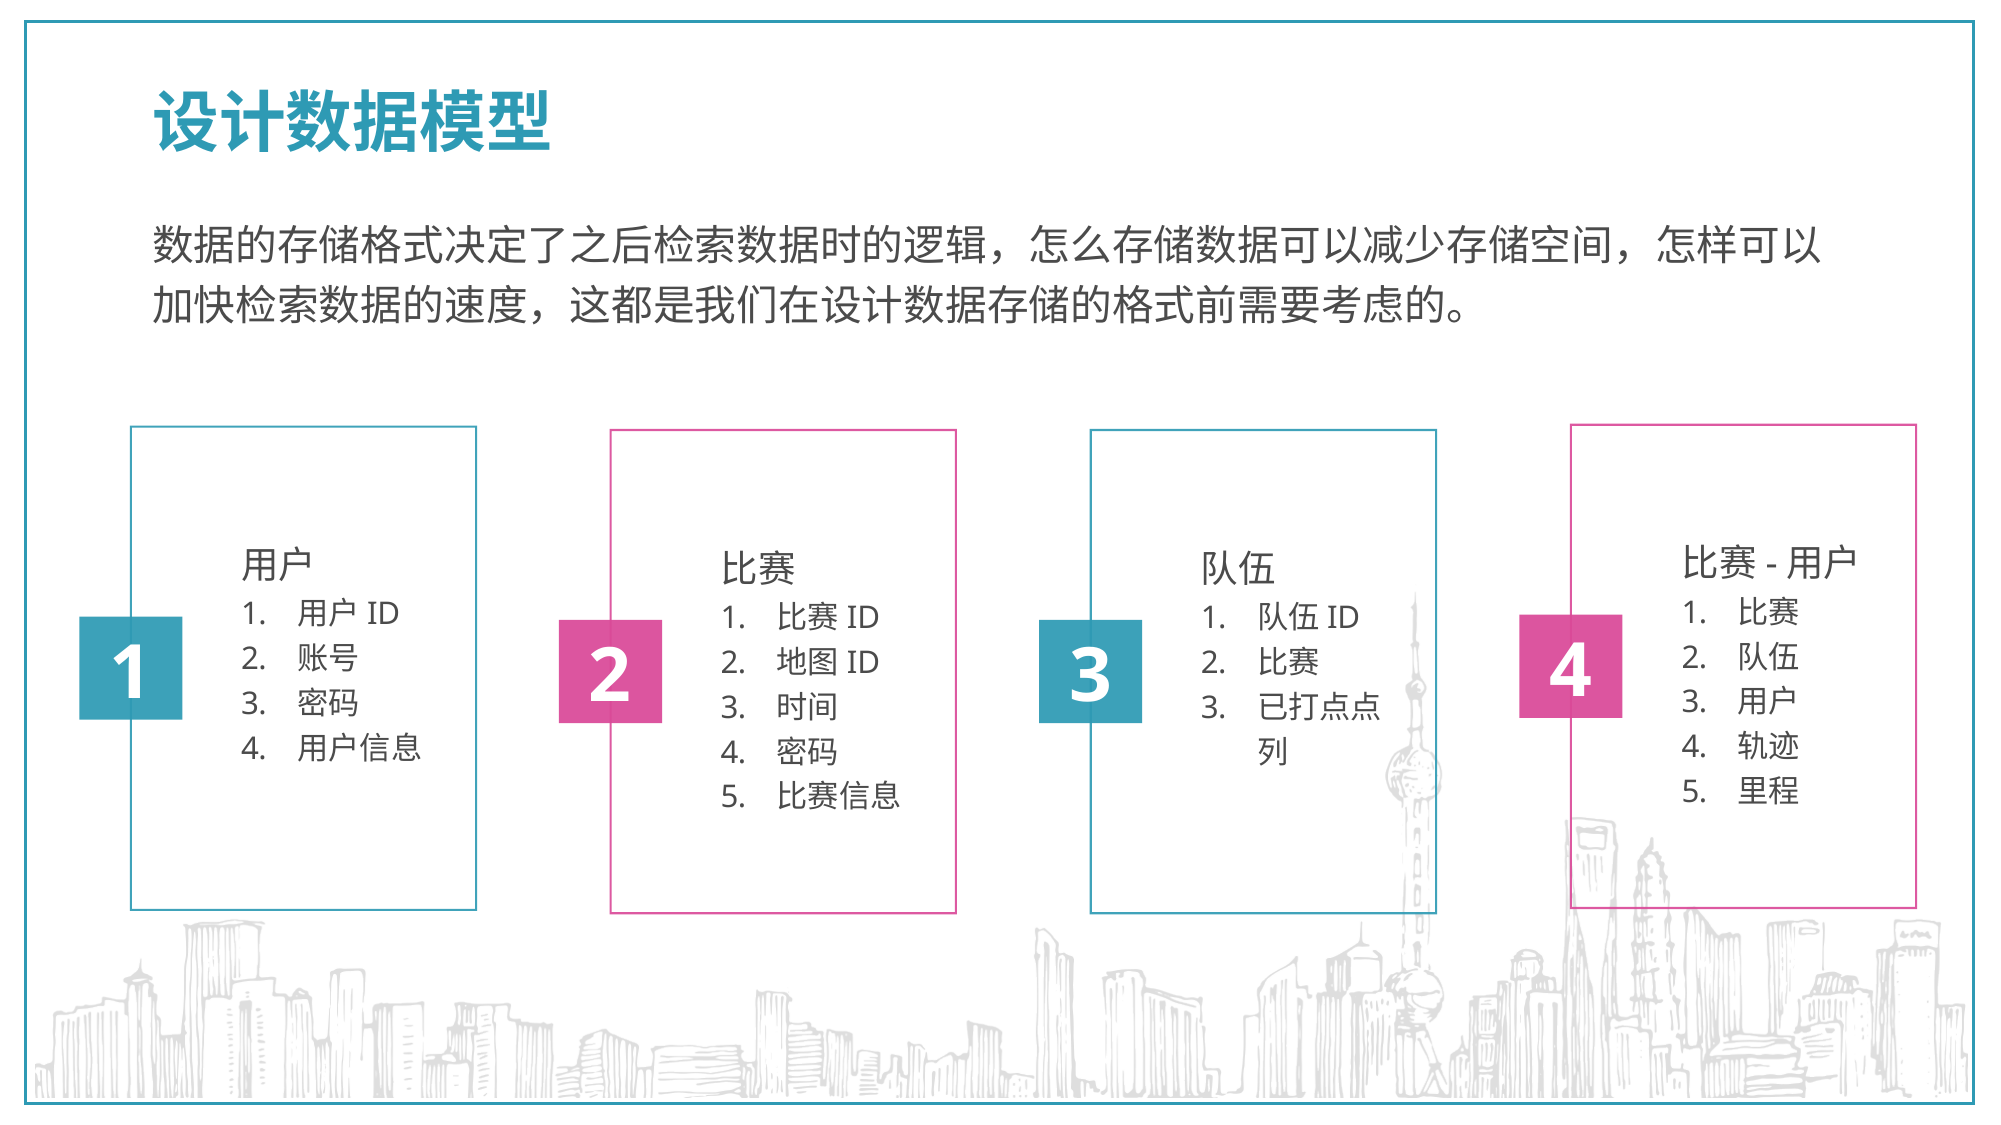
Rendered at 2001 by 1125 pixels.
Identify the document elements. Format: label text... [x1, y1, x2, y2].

text_box 4 [1518, 614, 1623, 719]
text_box 比赛-用户 比赛 队伍 用户 轨迹 里程 [1570, 424, 1917, 909]
text_box 队伍 队伍ID 比赛 已打点点列 [1090, 429, 1437, 914]
text_box 3 [1038, 619, 1143, 724]
text_box 用户 用户ID 账号 密码 用户信息 [130, 426, 477, 911]
title 设计数据模型 [137, 45, 1863, 201]
text_box 比赛 比赛ID 地图ID 时间 密码 比赛信息 [610, 429, 957, 914]
text_box 1 [78, 616, 183, 721]
text_box 2 [558, 619, 663, 724]
text_box 数据的存储格式决定了之后检索数据时的逻辑，怎么存储数据可以减少存储空间，怎样可以加快检索数据的速度，这都是我们在设计数据存储的格式前需要考虑的。 [137, 201, 1863, 347]
